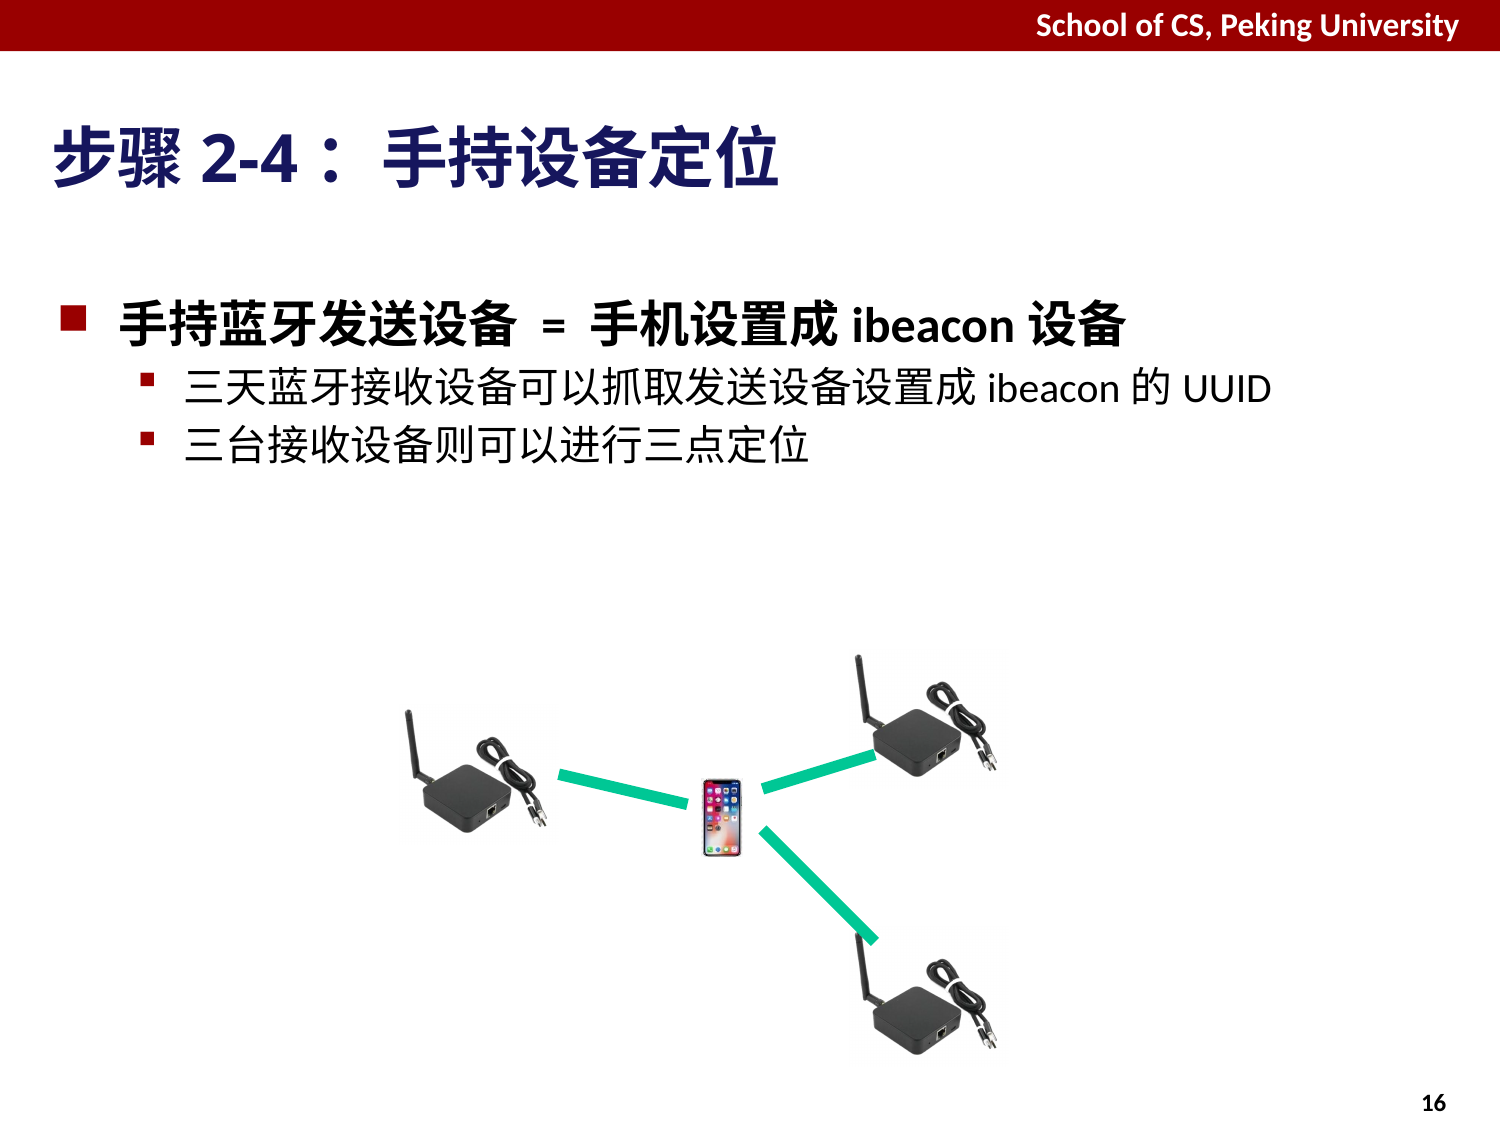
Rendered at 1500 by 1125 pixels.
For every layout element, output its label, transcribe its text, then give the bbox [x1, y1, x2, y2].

picture [849, 648, 1009, 790]
list 手持蓝牙发送设备 = 手机设置成ibeacon设备 三天蓝牙接收设备可以抓取发送设备设置成ibeacon的UUID 三台接收设备则可以进行三点定位 [46, 284, 1373, 1048]
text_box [558, 773, 688, 805]
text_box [762, 829, 876, 943]
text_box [762, 754, 876, 790]
title 步骤2-4：手持设备定位 [35, 62, 1362, 251]
picture [701, 778, 743, 857]
picture [849, 926, 1009, 1067]
picture [399, 704, 559, 845]
